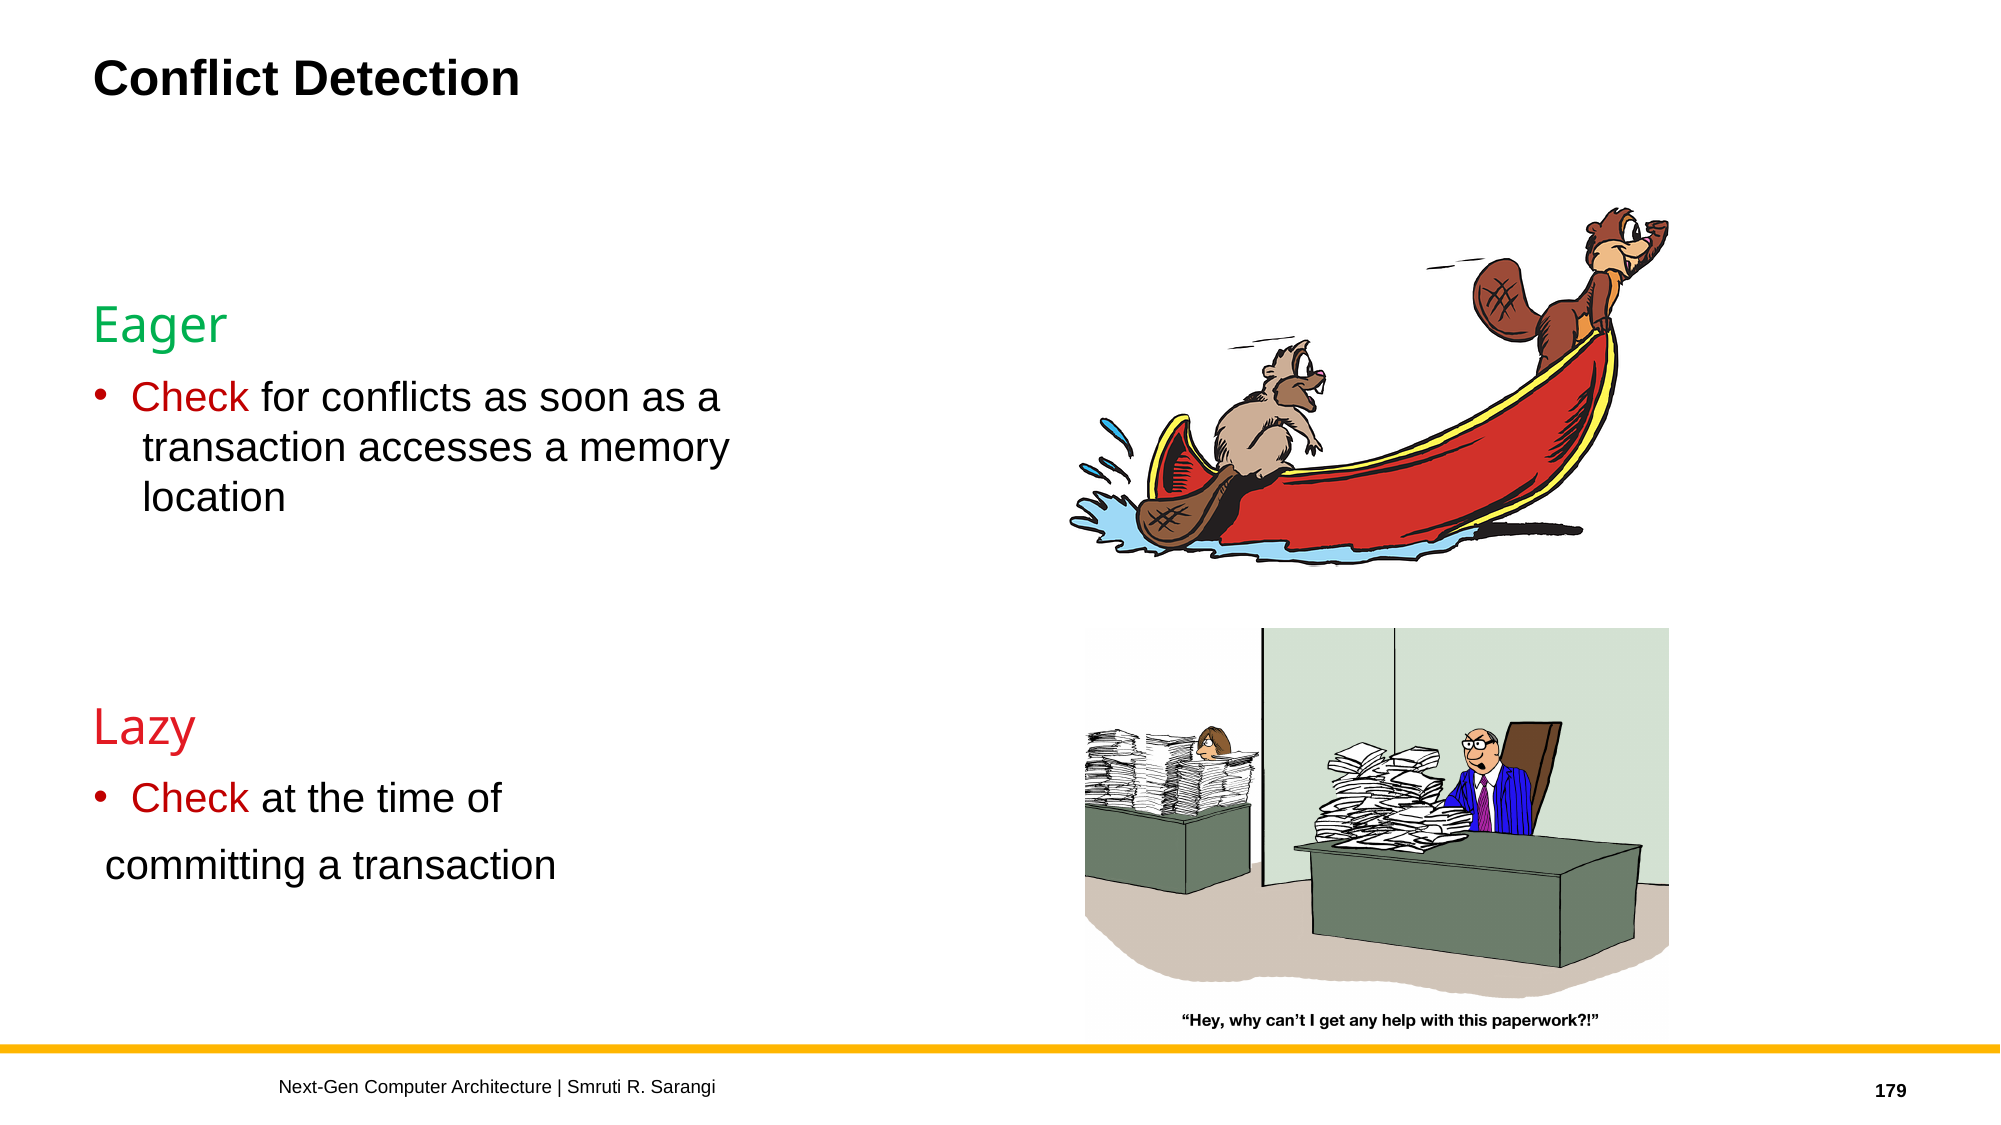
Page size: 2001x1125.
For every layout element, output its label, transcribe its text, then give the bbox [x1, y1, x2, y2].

picture [1085, 628, 1669, 1044]
title Conflict Detection [78, 45, 1578, 180]
footer Next-Gen Computer Architecture | Smruti R. Sarangi [263, 1067, 1464, 1105]
list Eager Check for conflicts as soon as a transaction accesses a memory location Lazy Check at the time of committing a transaction [78, 210, 1578, 924]
slide_number 179 [1711, 1071, 1922, 1109]
picture [1069, 207, 1669, 567]
